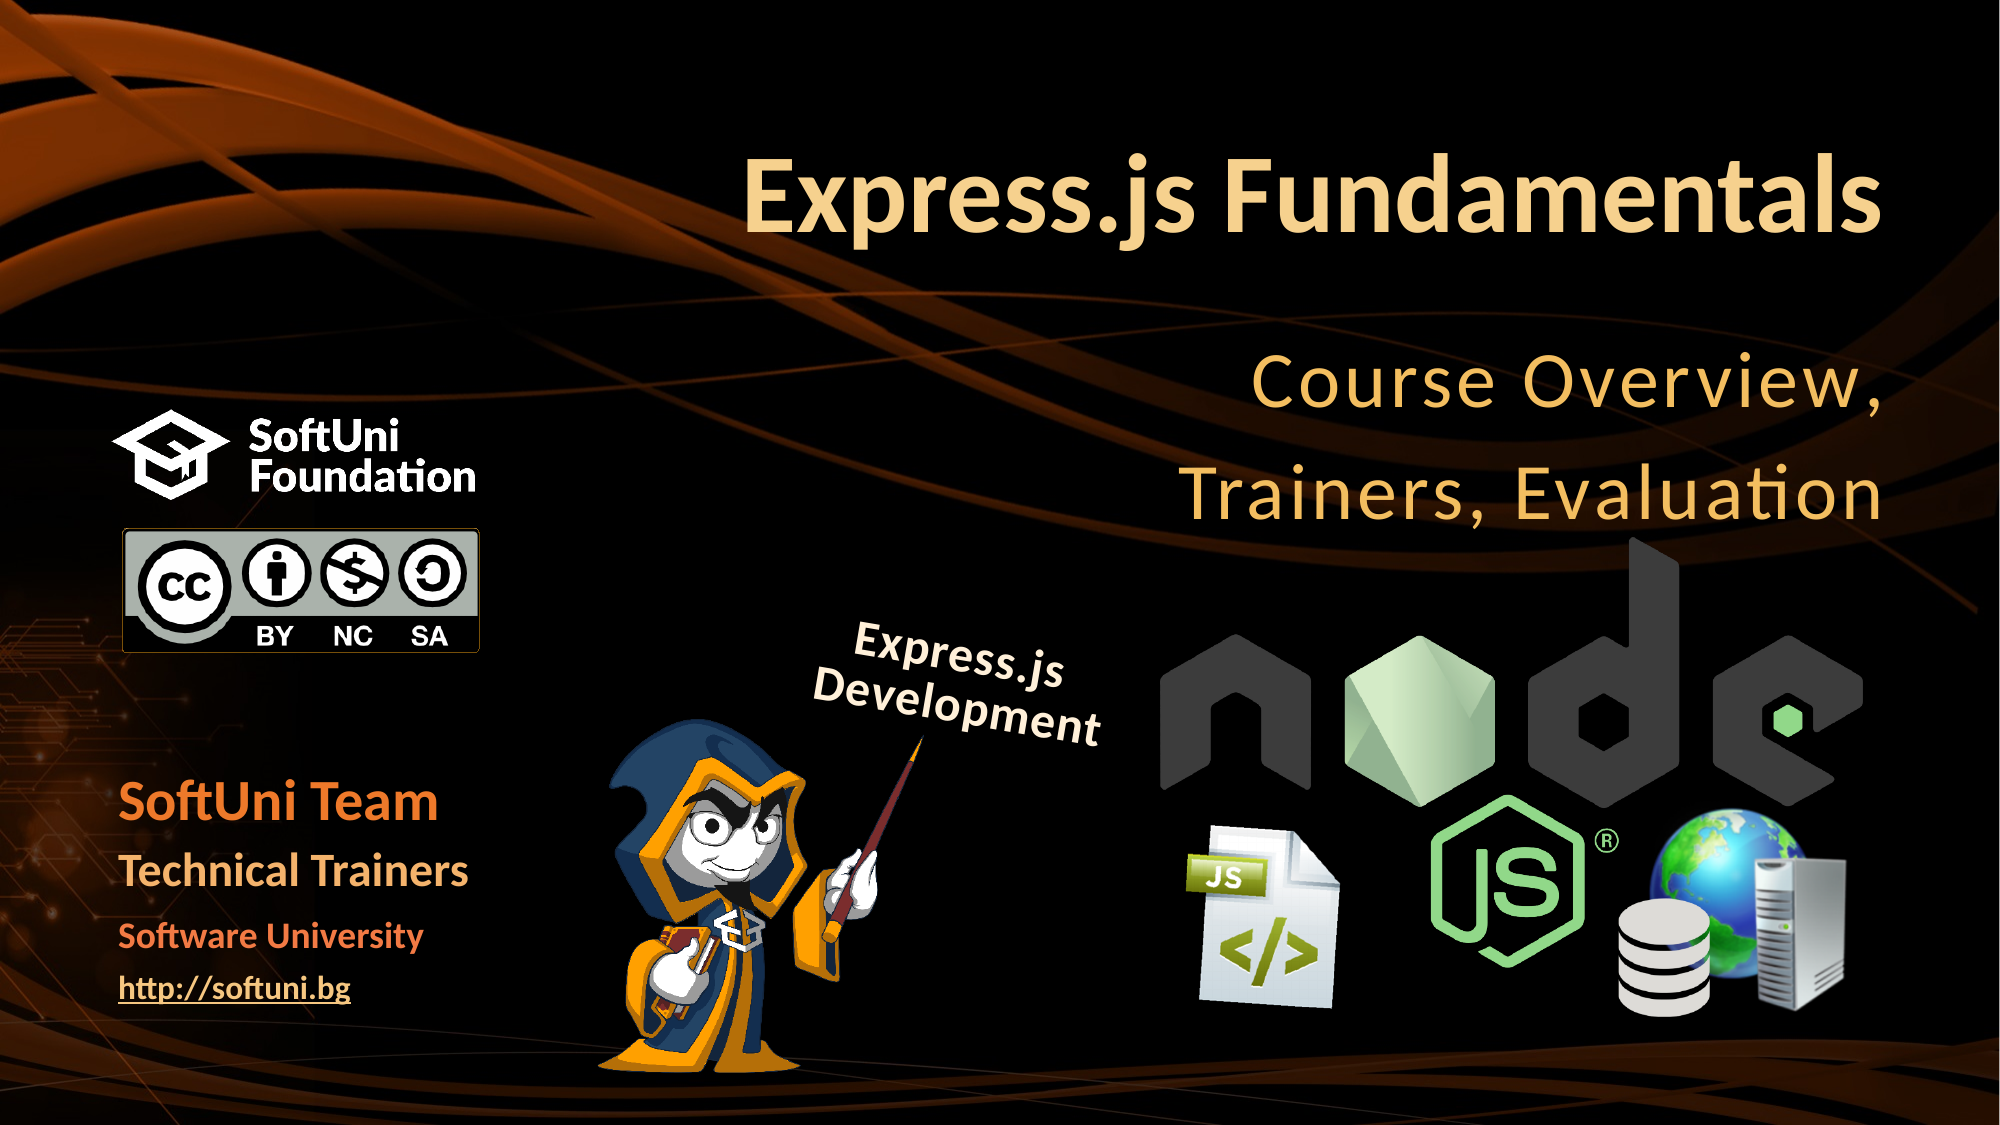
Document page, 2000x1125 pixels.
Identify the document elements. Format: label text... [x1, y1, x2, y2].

list SoftUni Team [112, 751, 565, 828]
title Express.js Fundamentals [587, 75, 1885, 318]
list Technical Trainers [112, 828, 565, 902]
subtitle Course Overview, Trainers, Evaluation [587, 322, 1885, 538]
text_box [1612, 797, 1861, 1027]
list Software University [112, 902, 565, 958]
picture [0, 0, 2000, 1125]
list http://softuni.bg [112, 958, 565, 1013]
text_box Express.js Development [798, 598, 1130, 767]
